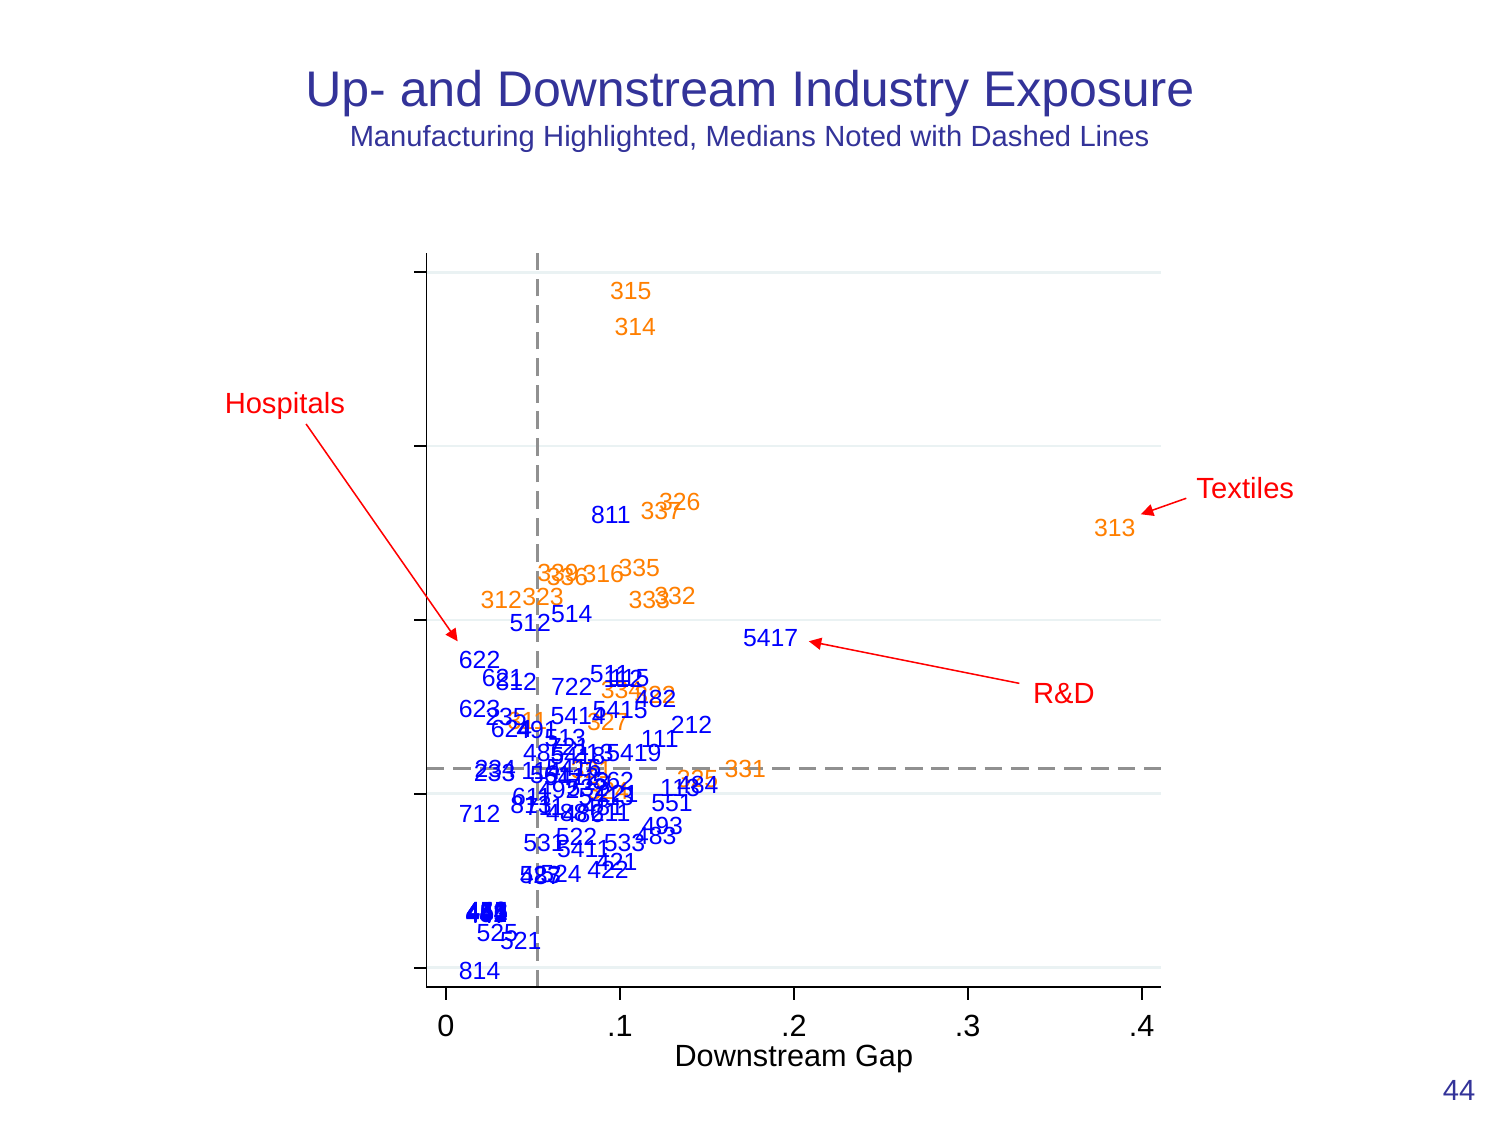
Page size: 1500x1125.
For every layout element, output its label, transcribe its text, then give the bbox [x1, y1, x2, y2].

title Up- and Downstream Industry Exposure Manufacturing Highlighted, Medians Noted with Dashed Lines [57, 44, 1443, 165]
picture [305, 221, 1195, 1108]
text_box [305, 423, 458, 642]
text_box Textiles [1198, 461, 1366, 512]
slide_number 44 [1408, 1028, 1491, 1108]
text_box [808, 641, 1020, 684]
text_box Hospitals [164, 377, 300, 427]
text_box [1140, 497, 1187, 515]
